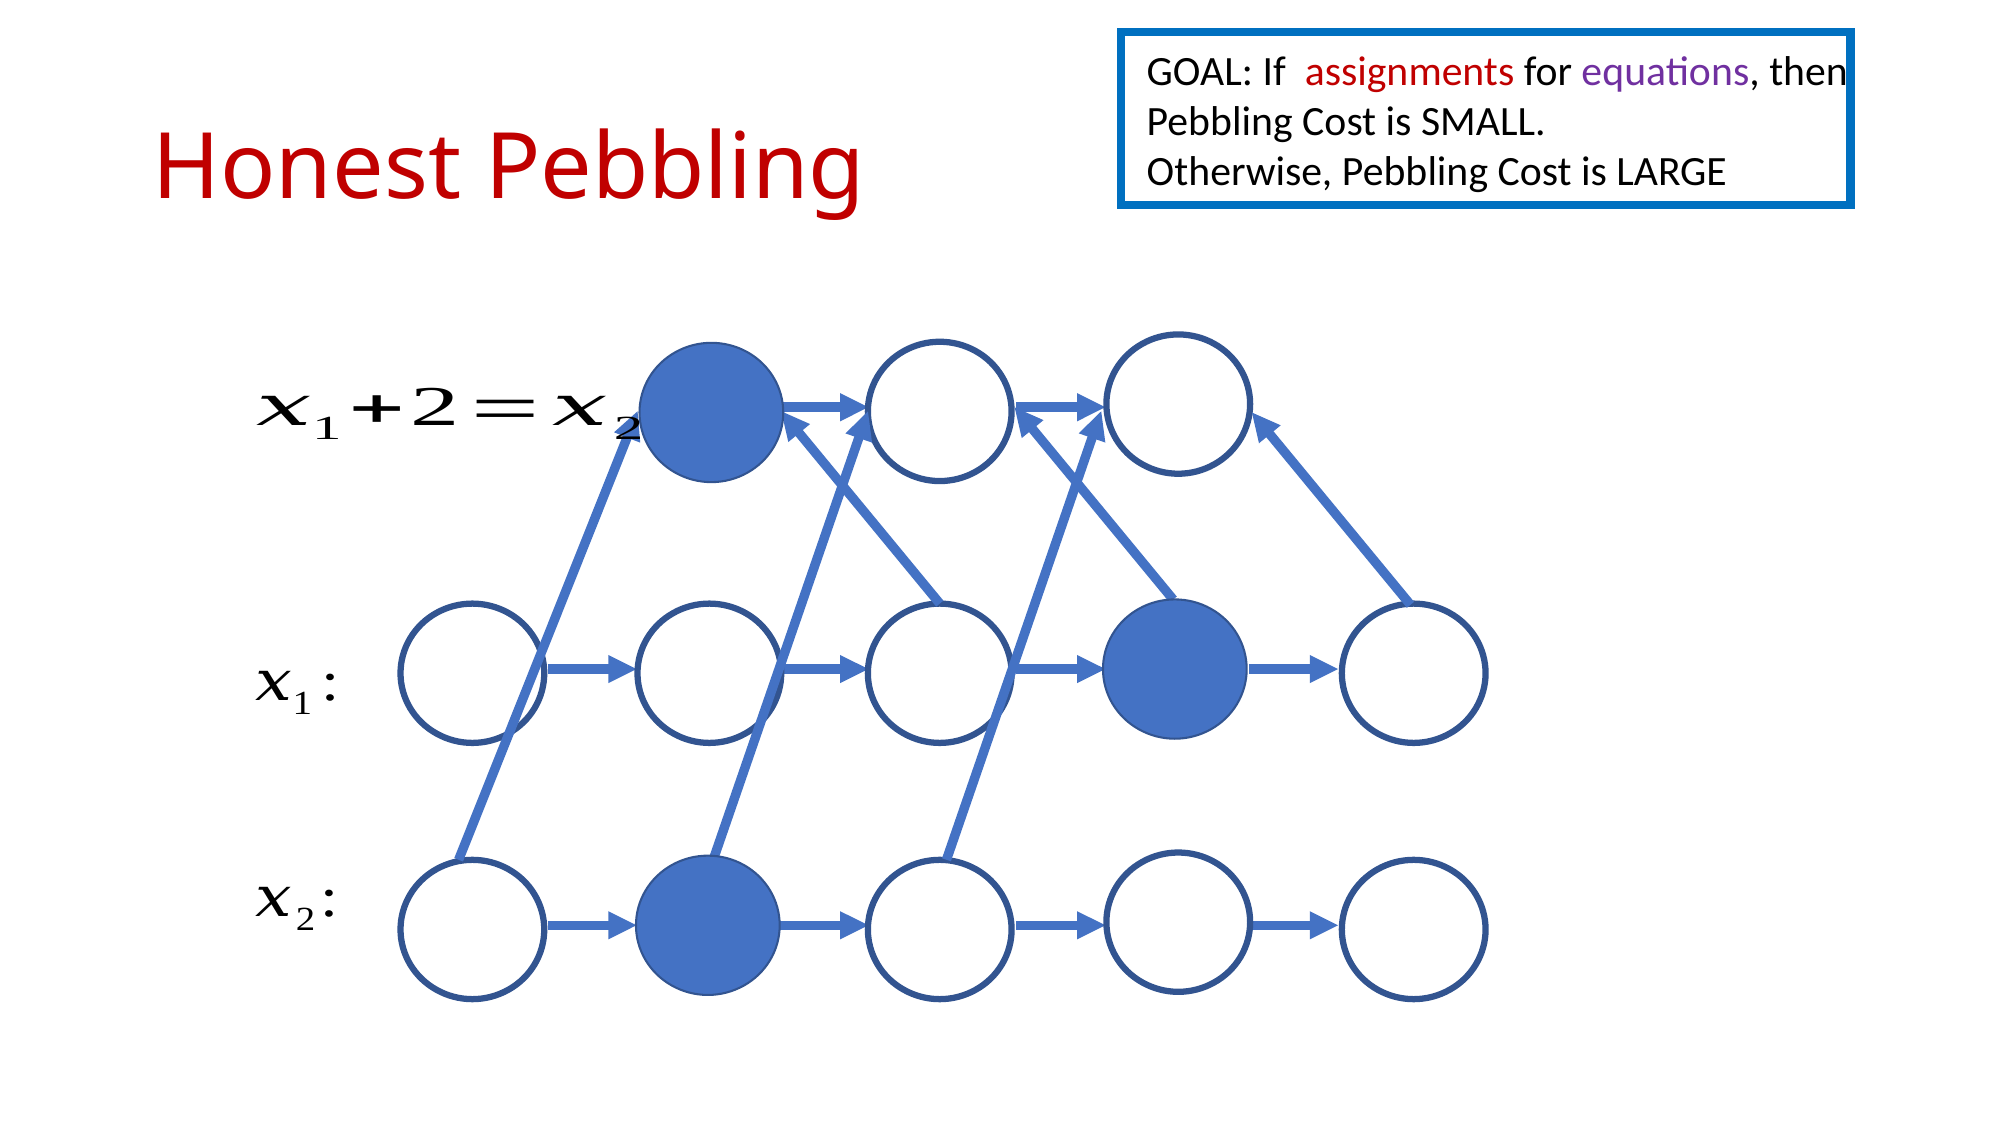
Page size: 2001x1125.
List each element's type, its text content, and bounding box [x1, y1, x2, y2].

text_box [1120, 31, 1851, 206]
text_box [1105, 851, 1252, 993]
text_box [868, 602, 946, 744]
text_box [638, 341, 785, 484]
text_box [458, 411, 638, 860]
text_box [866, 340, 1013, 483]
text_box [1102, 598, 1248, 740]
text_box [638, 602, 713, 744]
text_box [946, 411, 1102, 860]
text_box [1105, 333, 1252, 475]
text_box [399, 603, 458, 743]
text_box [1340, 858, 1487, 1001]
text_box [713, 411, 868, 860]
title Honest Pebbling [137, 59, 1863, 278]
text_box [399, 860, 546, 1001]
text_box [634, 854, 781, 996]
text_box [1014, 407, 1174, 600]
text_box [1251, 412, 1411, 605]
text_box [1340, 602, 1487, 744]
text_box [866, 858, 1013, 1001]
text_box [781, 411, 940, 604]
